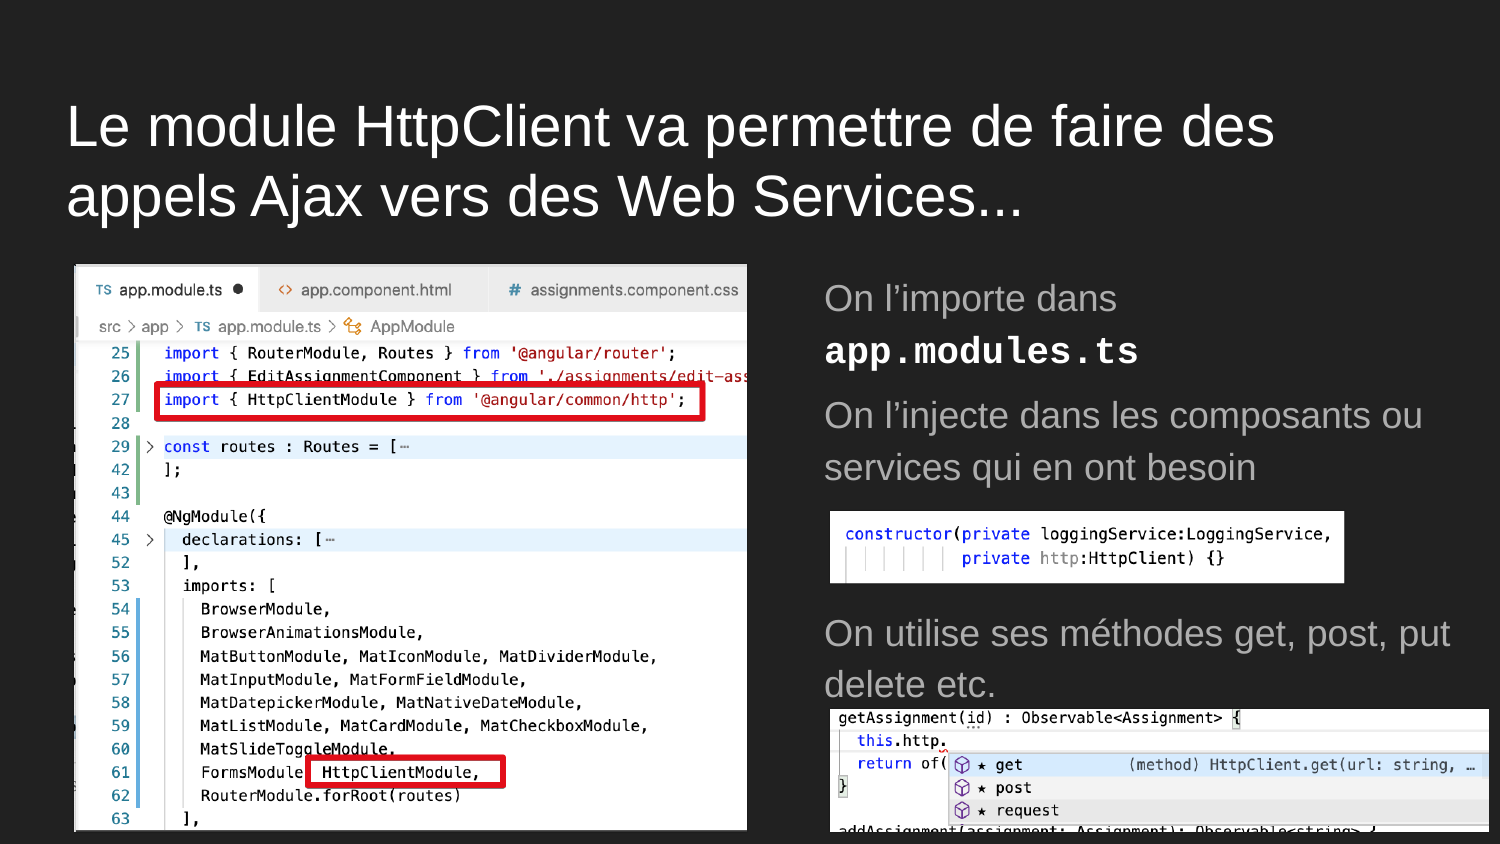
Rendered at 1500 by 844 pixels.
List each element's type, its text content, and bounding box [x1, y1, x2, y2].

list On utilise ses méthodes get, post, put delete etc. [809, 586, 1489, 659]
picture [825, 506, 1349, 587]
picture [825, 704, 1490, 835]
picture [69, 260, 751, 835]
list On l’injecte dans les composants ou services qui en ont besoin [809, 369, 1449, 499]
title Le module HttpClient va permettre de faire des appels Ajax vers des Web Services... [51, 72, 1449, 242]
list On l’importe dans app.modules.ts [809, 252, 1449, 369]
